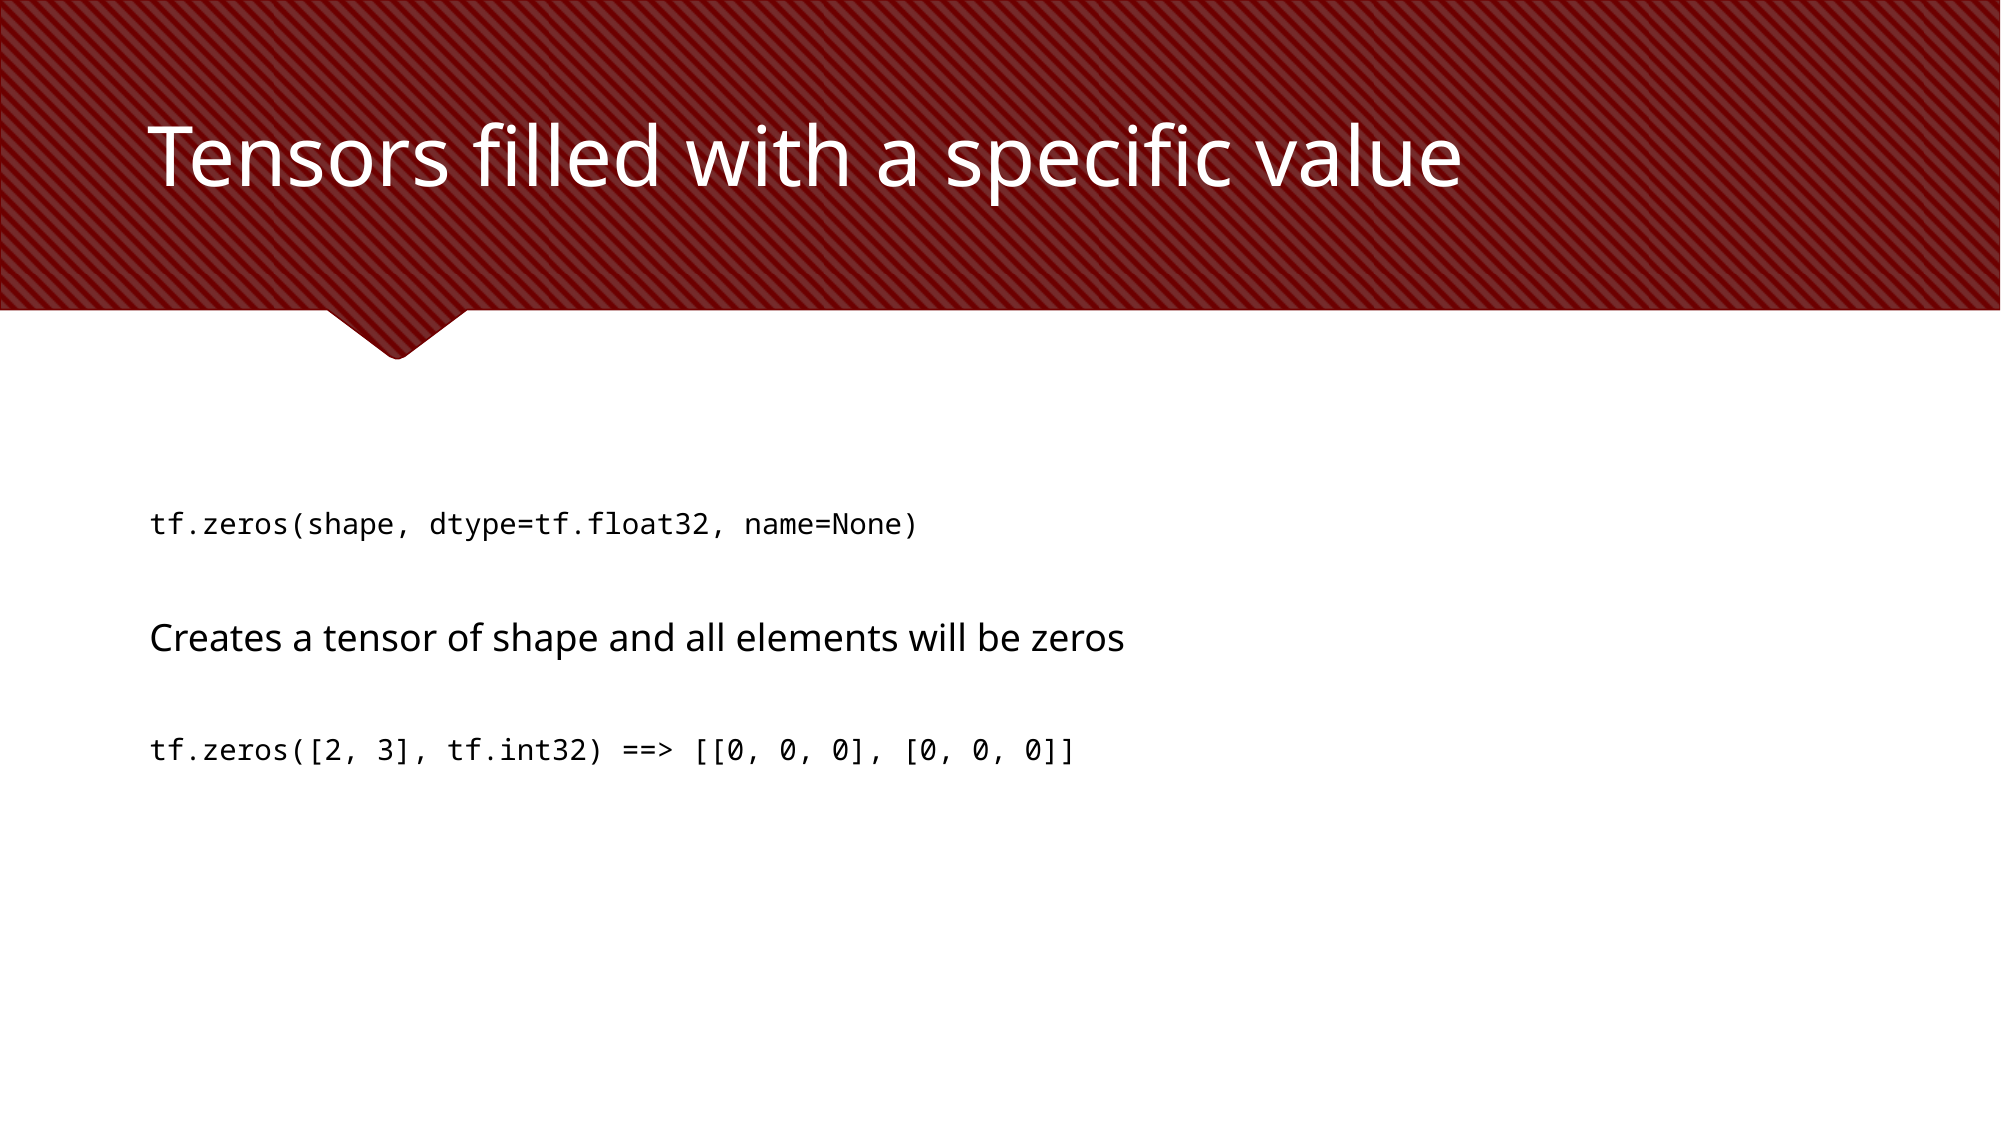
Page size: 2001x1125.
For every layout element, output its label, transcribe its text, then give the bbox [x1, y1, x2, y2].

title Tensors filled with a specific value [132, 73, 1868, 233]
list tf.zeros(shape, dtype=tf.float32, name=None) Creates a tensor of shape and all elements will be zeros tf.zeros([2, 3], tf.int32) ==> [[0, 0, 0], [0, 0, 0]] [134, 364, 1866, 962]
